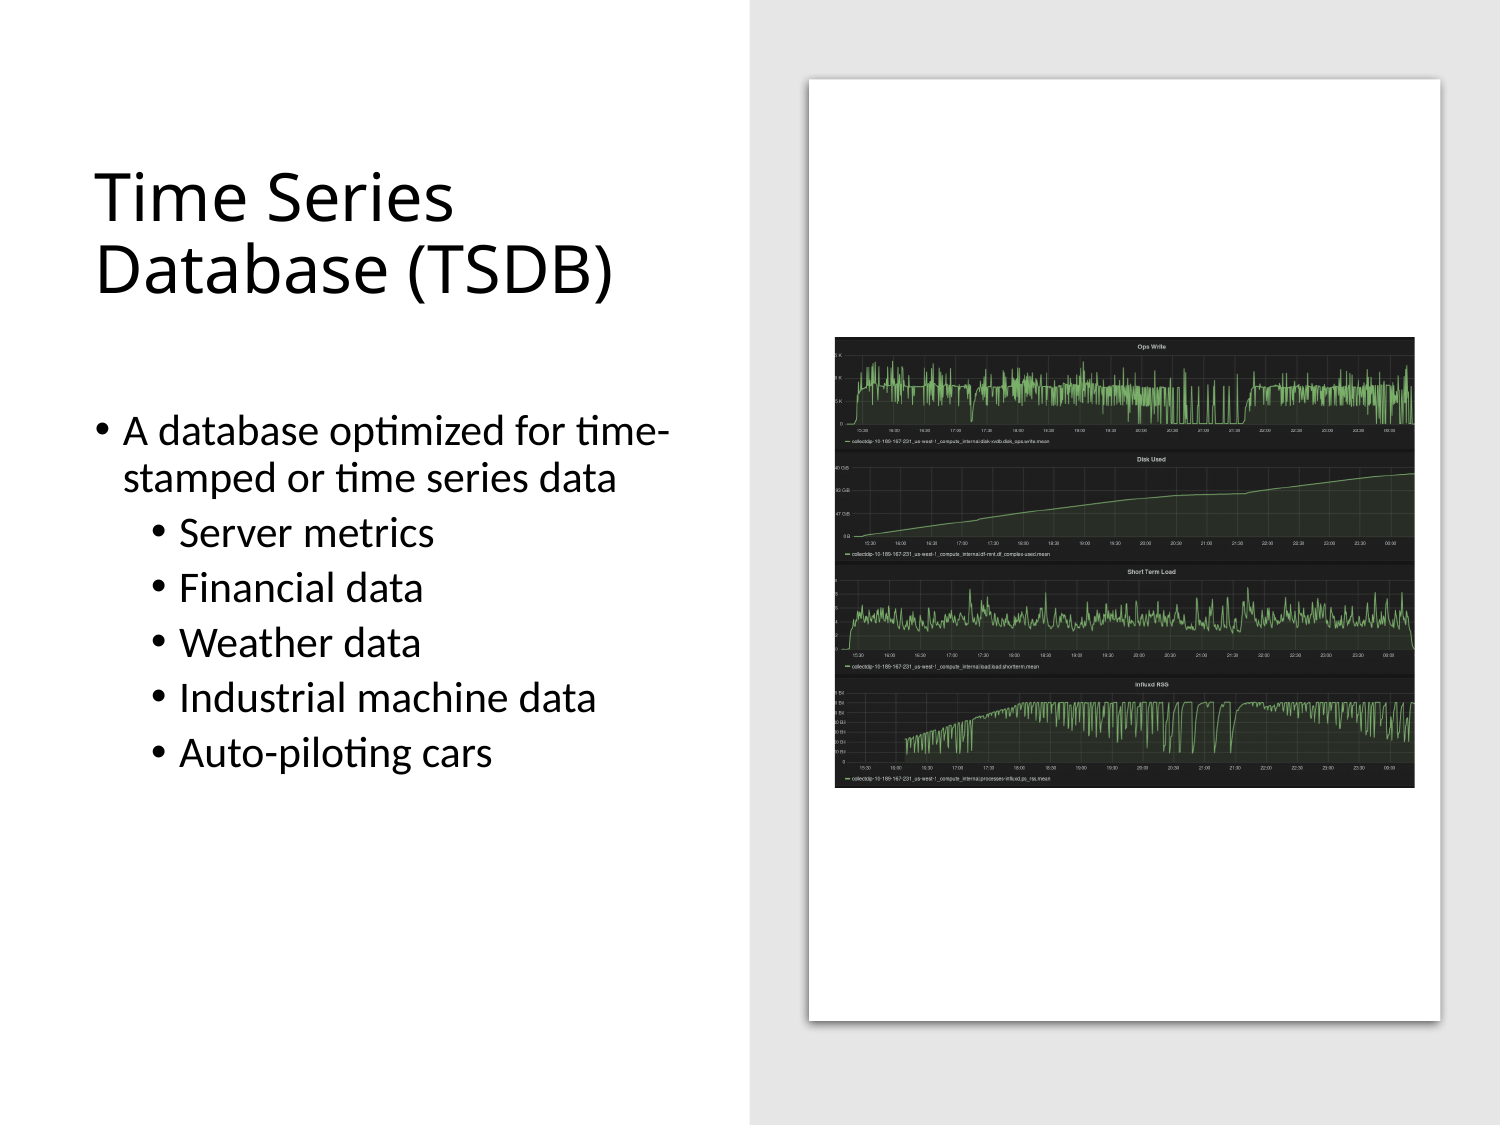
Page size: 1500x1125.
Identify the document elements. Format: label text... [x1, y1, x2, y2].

title Time Series Database (TSDB) [79, 103, 689, 370]
text_box [749, 0, 1500, 1125]
picture [834, 337, 1415, 788]
list A database optimized for time-stamped or time series data Server metrics Financial data Weather data Industrial machine data Auto-piloting cars [79, 399, 689, 1021]
text_box [808, 78, 1441, 1022]
